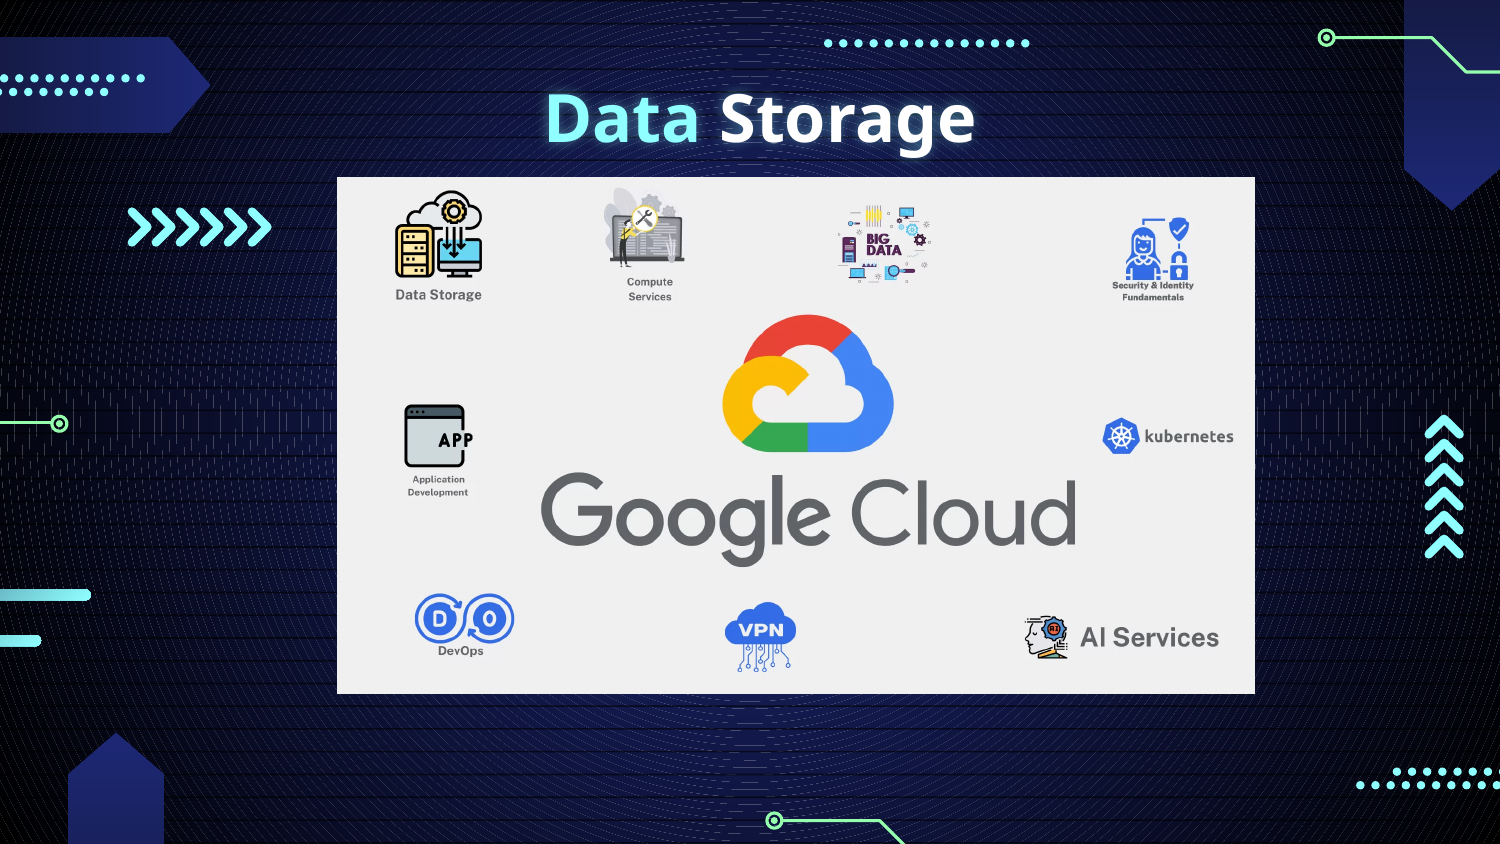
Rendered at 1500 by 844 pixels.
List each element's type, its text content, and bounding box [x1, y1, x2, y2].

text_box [126, 206, 273, 247]
picture [337, 177, 1255, 694]
title Data Storage [127, 69, 1394, 164]
